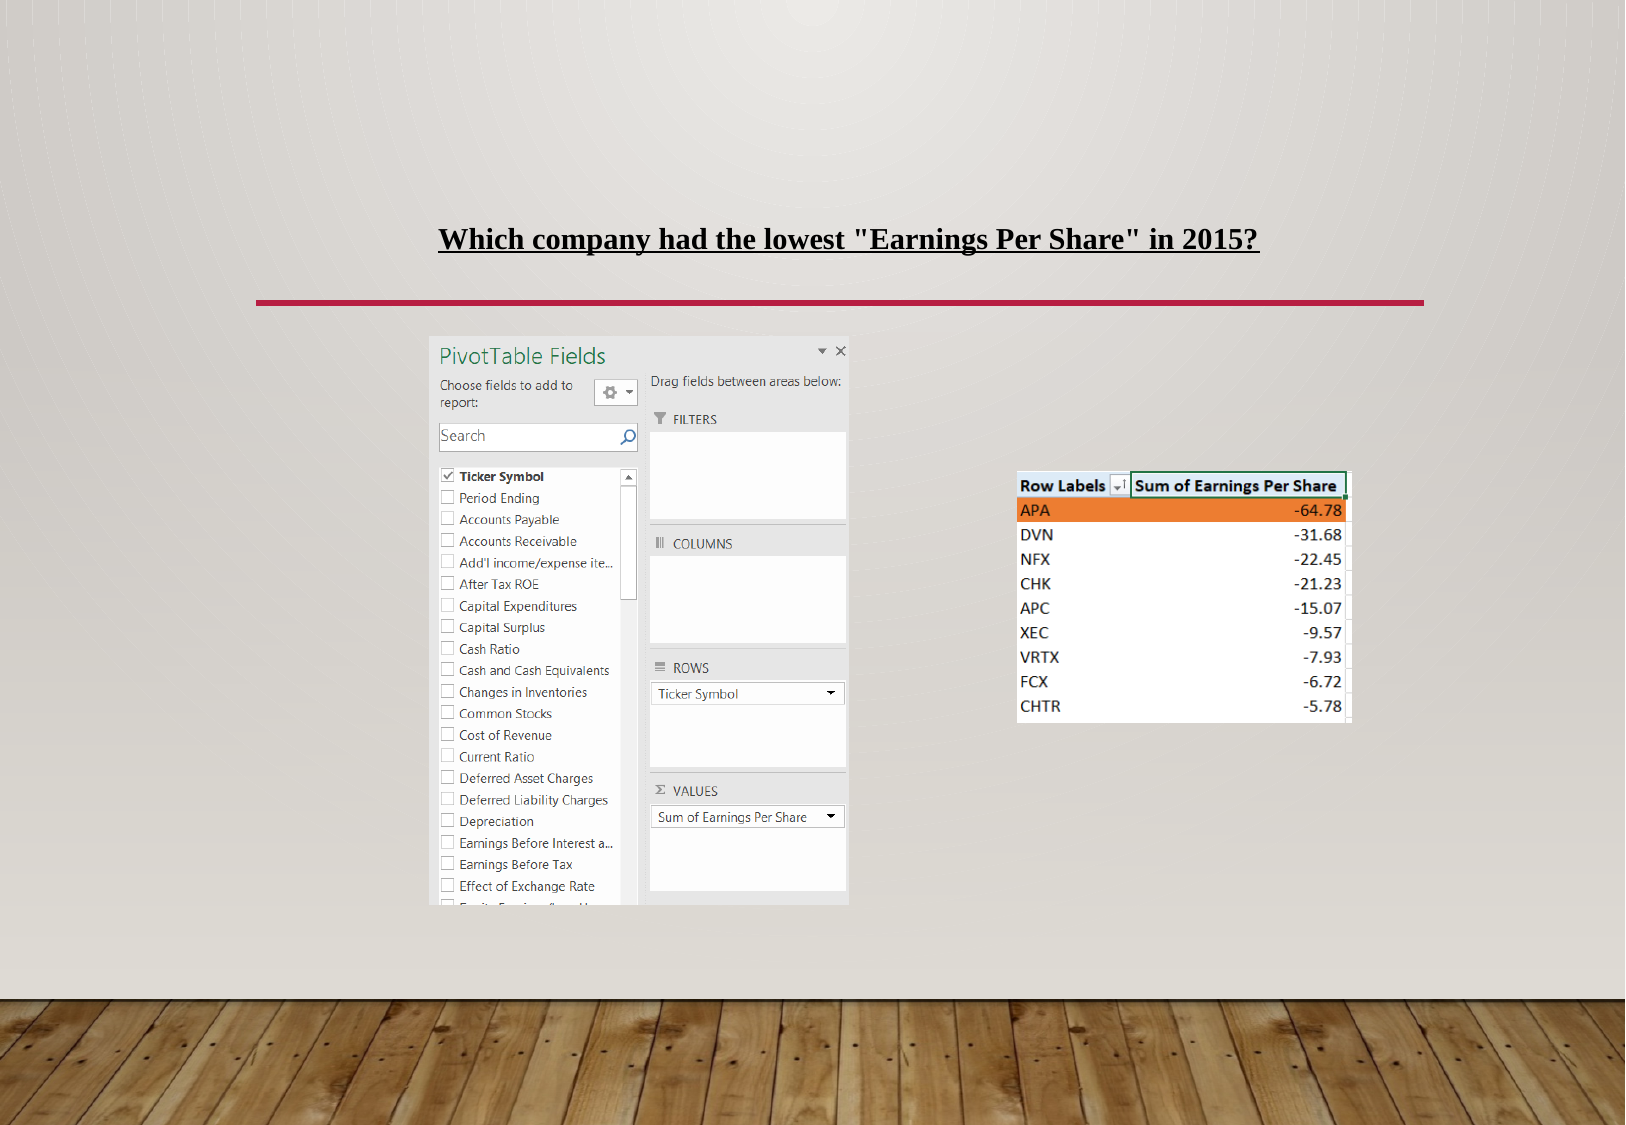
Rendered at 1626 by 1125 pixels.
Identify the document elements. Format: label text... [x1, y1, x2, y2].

text_box Which company had the lowest "Earnings Per Share" in 2015? [374, 193, 1324, 263]
picture [0, 999, 1625, 1125]
picture [1017, 470, 1352, 723]
picture [428, 336, 850, 905]
